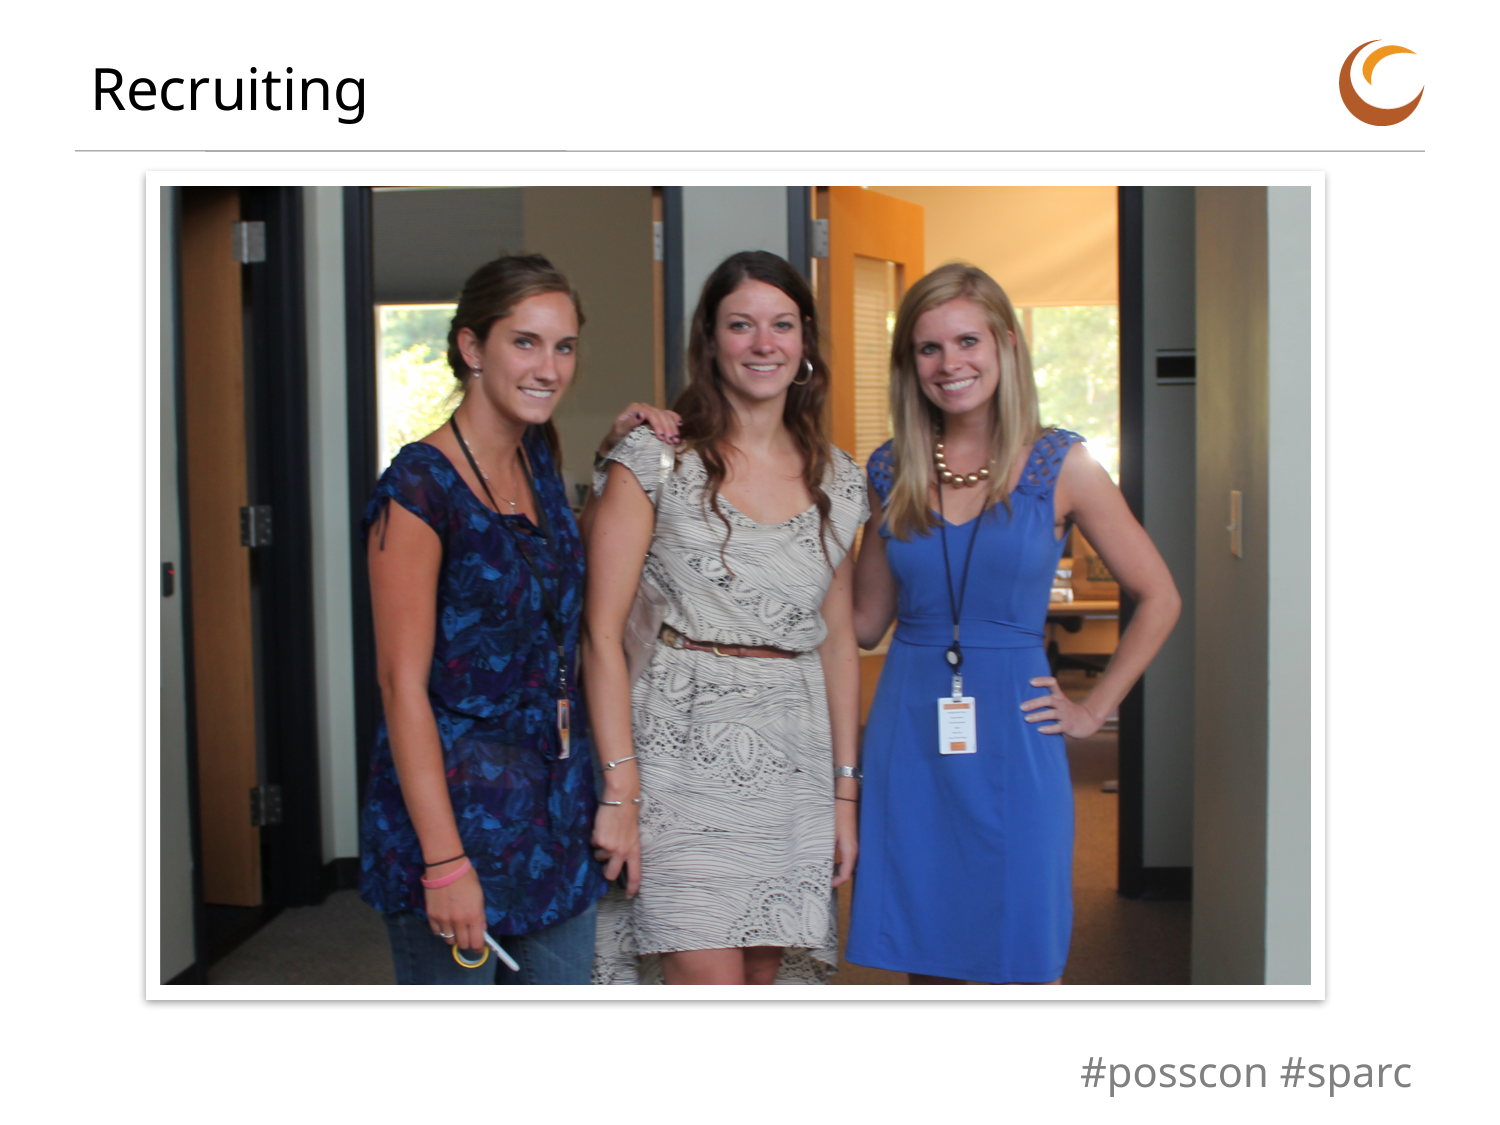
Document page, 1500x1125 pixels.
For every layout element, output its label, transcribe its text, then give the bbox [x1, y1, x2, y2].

picture [1339, 39, 1425, 45]
picture [159, 185, 1312, 986]
title Recruiting [75, 45, 1425, 123]
